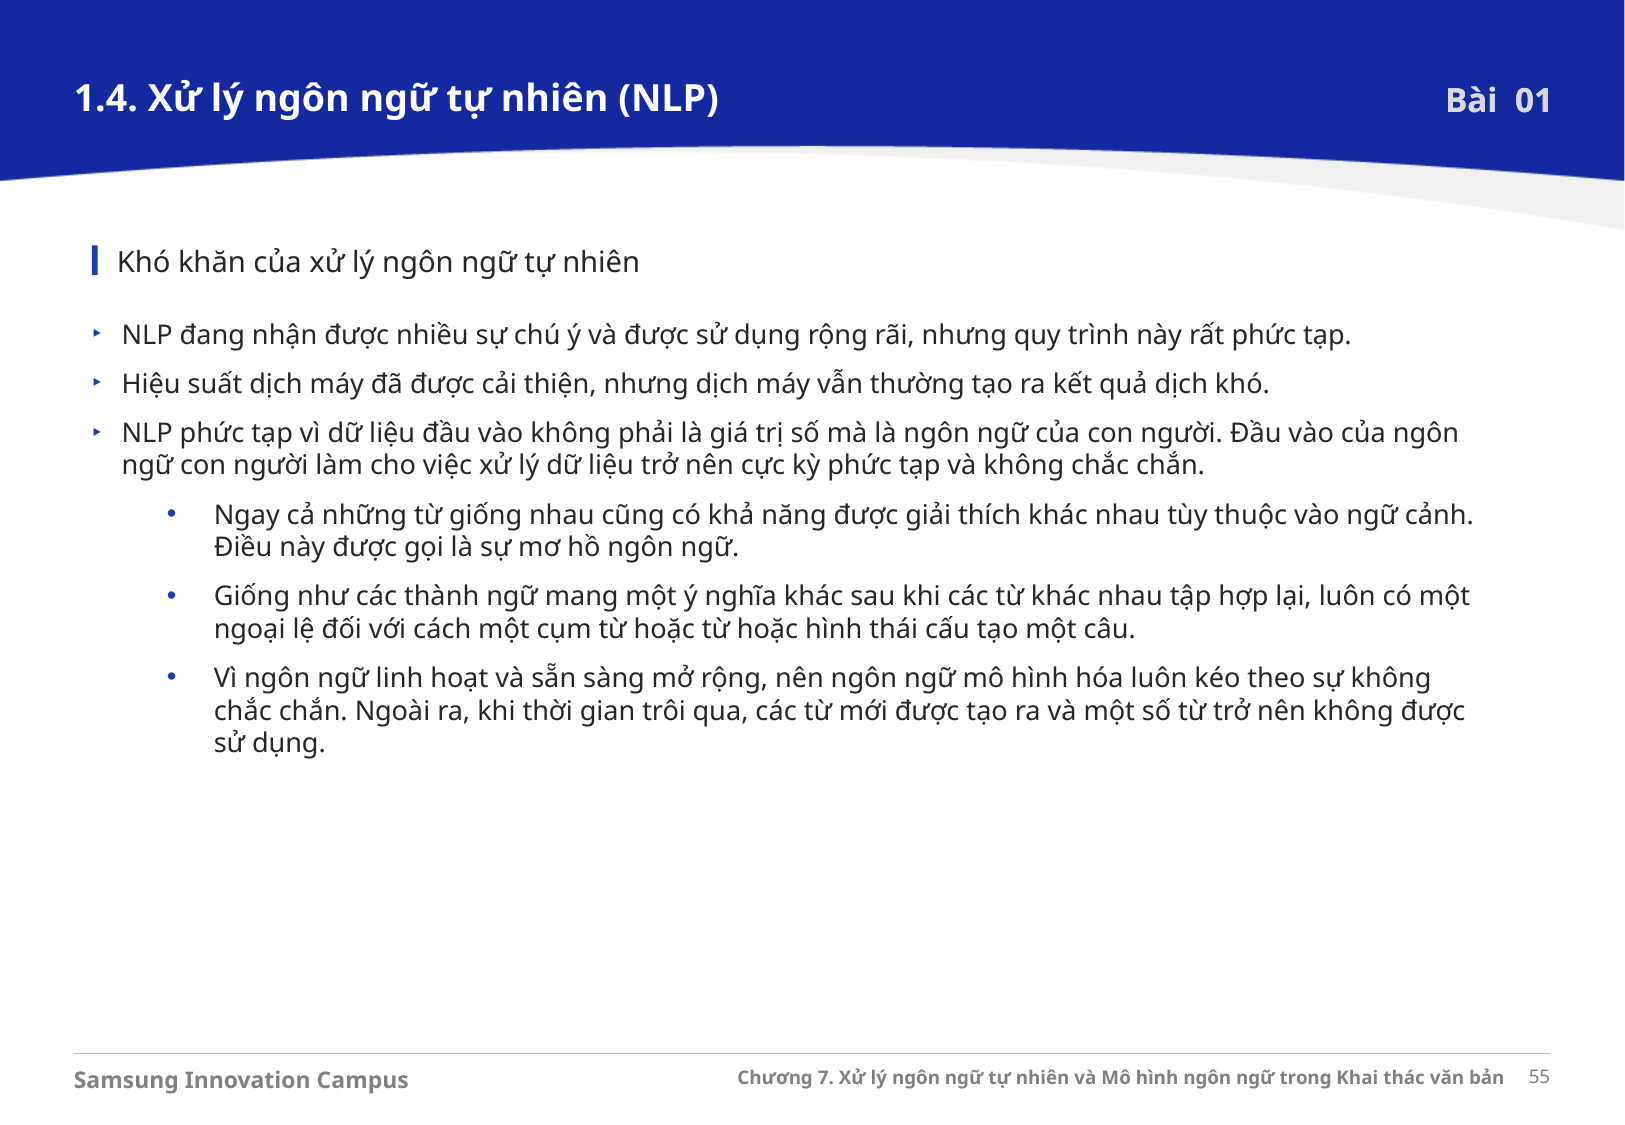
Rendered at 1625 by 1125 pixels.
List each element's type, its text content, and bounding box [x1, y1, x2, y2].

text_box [91, 243, 1533, 279]
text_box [73, 73, 1554, 120]
picture [0, 0, 1625, 1125]
text_box NLP đang nhận được nhiều sự chú ý và được sử dụng rộng rãi, nhưng quy trình này rất phức tạp. Hiệu suất dịch máy đã được cải thiện, nhưng dịch máy vẫn thường tạo ra kết quả dịch khó. NLP phức tạp vì dữ liệu đầu vào không phải là giá trị số mà là ngôn ngữ của con người. Đầu vào của ngôn ngữ con người làm cho việc xử lý dữ liệu trở nên cực kỳ phức tạp và không chắc chắn. Ngay cả những từ giống nhau cũng có khả năng được giải thích khác nhau tùy thuộc vào ngữ cảnh. Điều này được gọi là sự mơ hồ ngôn ngữ. Giống như các thành ngữ mang một ý nghĩa khác sau khi các từ khác nhau tập hợp lại, luôn có một ngoại lệ đối với cách một cụm từ hoặc từ hoặc hình thái cấu tạo một câu. Vì ngôn ngữ linh hoạt và sẵn sàng mở rộng, nên ngôn ngữ mô hình hóa luôn kéo theo sự không chắc chắn. Ngoài ra, khi thời gian trôi qua, các từ mới được tạo ra và một số từ trở nên không được sử dụng. [91, 304, 1509, 771]
